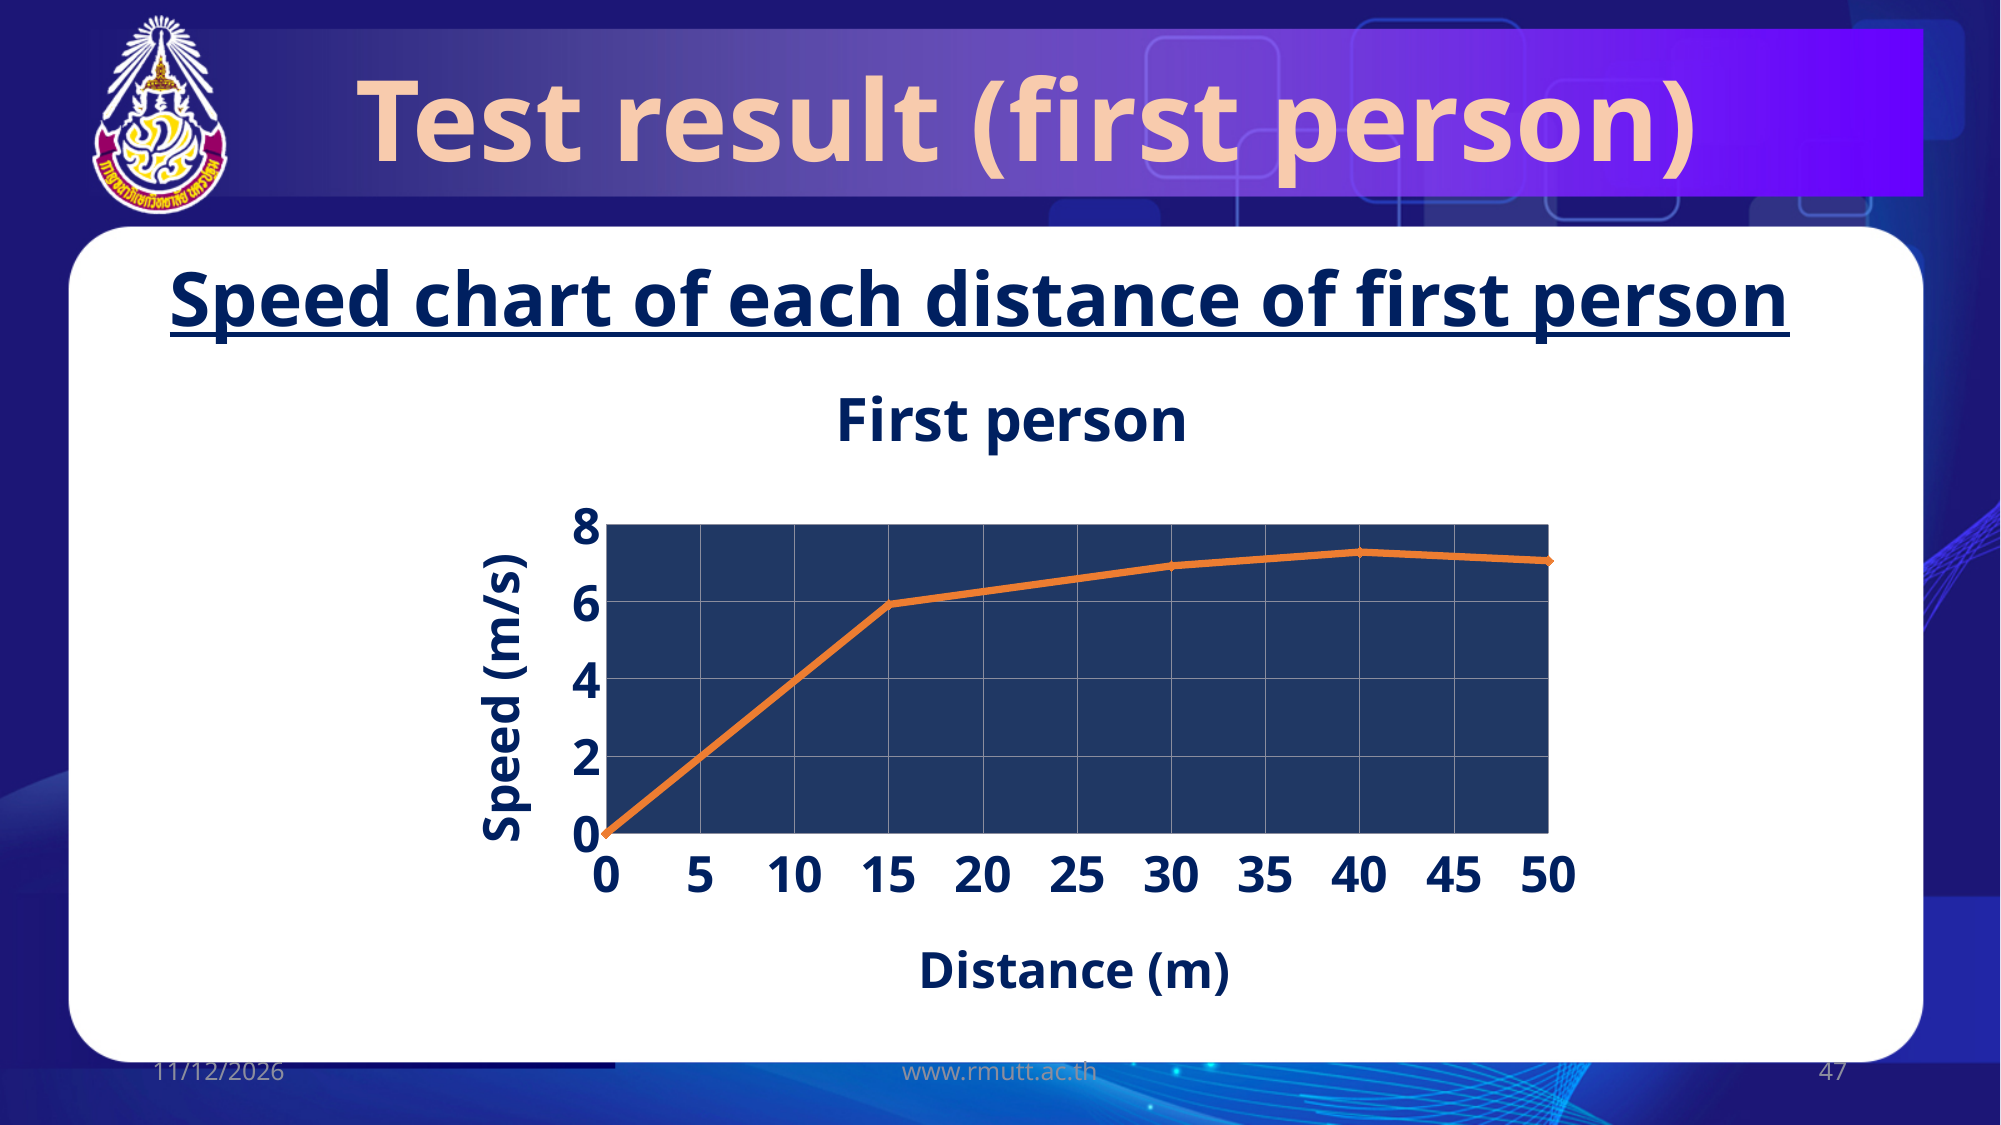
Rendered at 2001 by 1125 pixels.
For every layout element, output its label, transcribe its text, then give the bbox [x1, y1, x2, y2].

picture [0, 0, 2001, 1125]
chart [424, 337, 1601, 1043]
footer www.rmutt.ac.th [662, 1043, 1338, 1103]
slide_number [137, 1043, 588, 1103]
slide_number 47 [1412, 1043, 1863, 1103]
list Speed chart of each distance of first person [97, 254, 1863, 1043]
title Test result (first person) [150, 16, 1875, 234]
